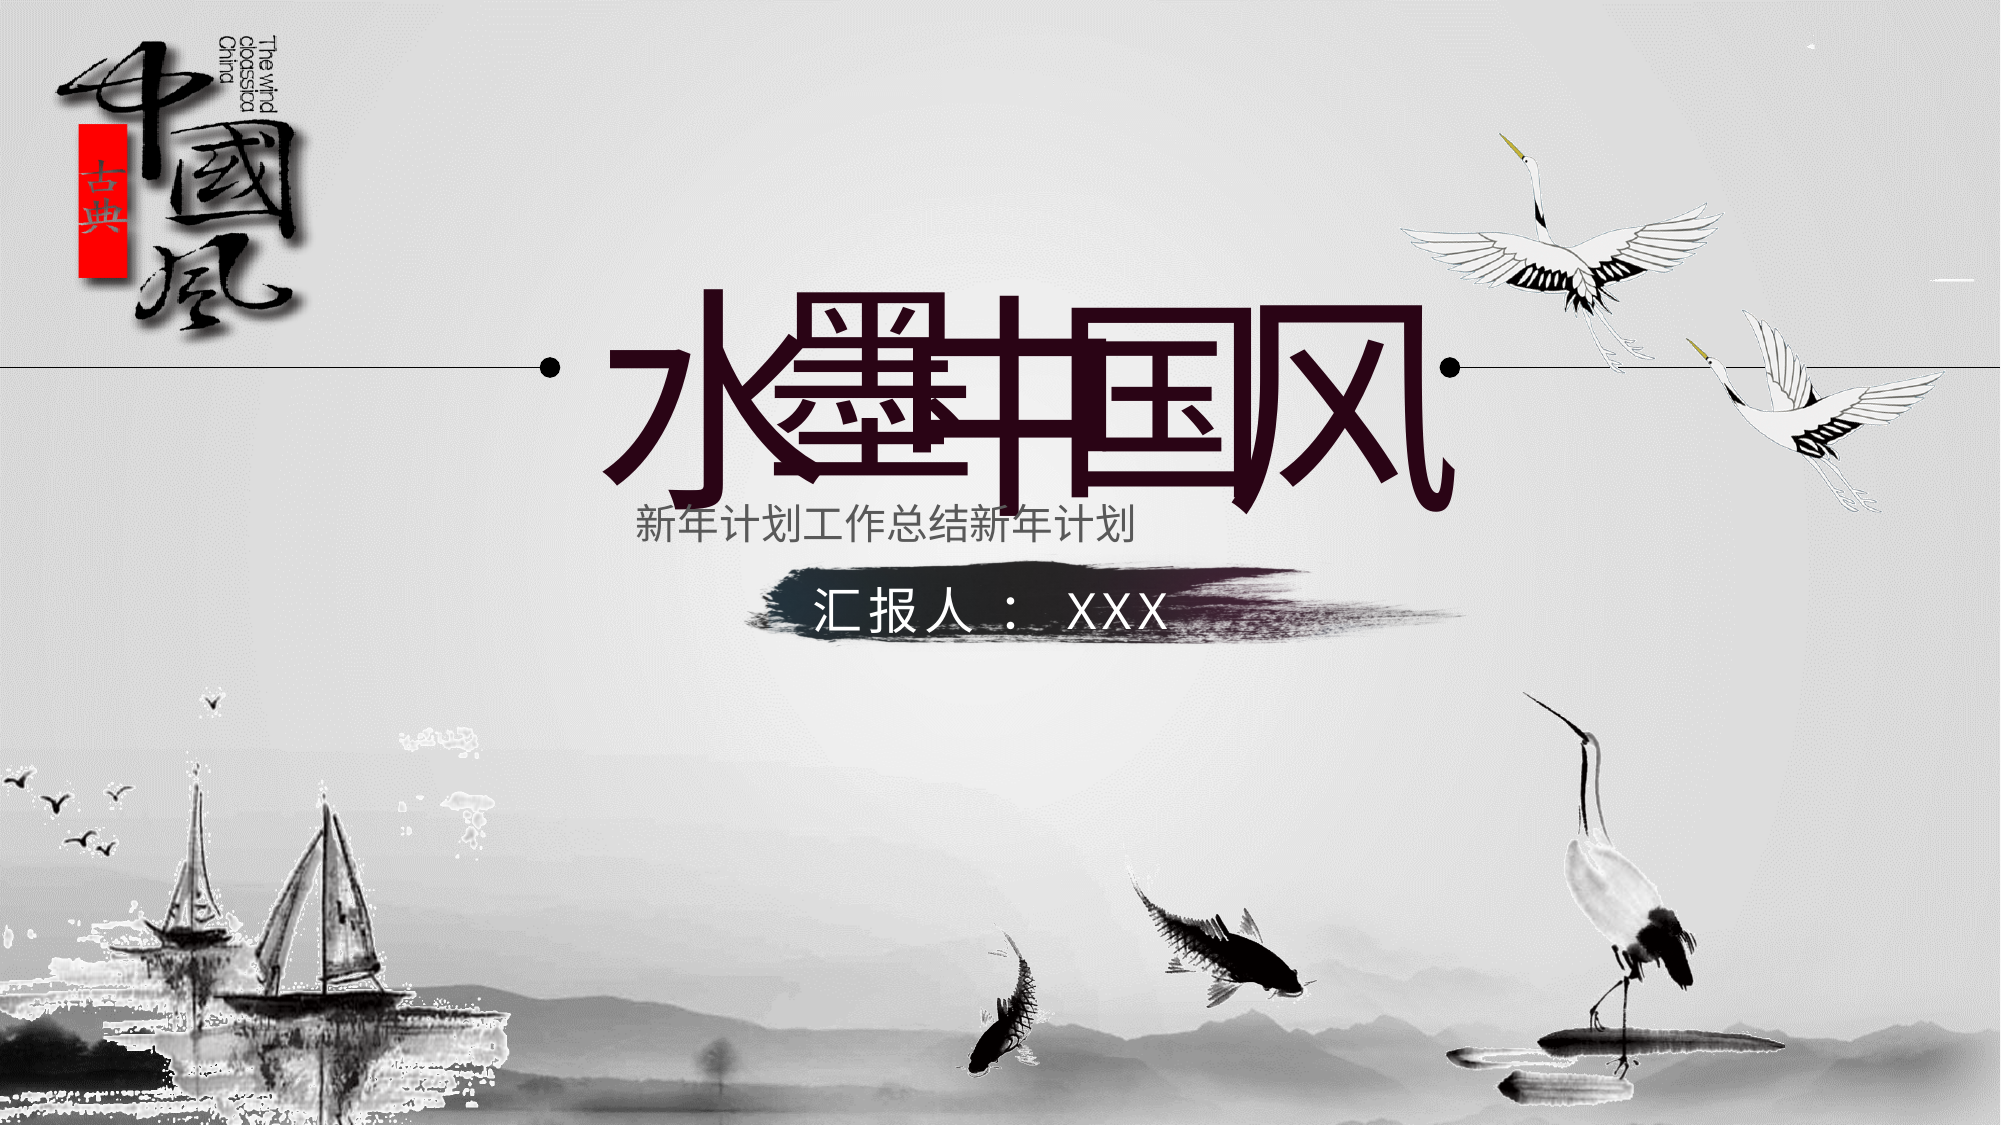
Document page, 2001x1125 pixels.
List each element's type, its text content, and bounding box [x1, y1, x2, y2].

text_box 中 [875, 368, 1038, 490]
text_box 国 [1038, 368, 1207, 490]
text_box 水 [578, 368, 747, 546]
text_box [739, 551, 1479, 657]
text_box 墨 [747, 368, 875, 490]
picture [0, 0, 2001, 1125]
text_box 中 [875, 250, 1145, 367]
text_box 风 [1207, 368, 1332, 490]
text_box 风 [1207, 248, 1332, 367]
text_box 墨 [747, 241, 995, 367]
text_box 国 [1038, 256, 1207, 367]
text_box 水 [578, 243, 747, 367]
text_box 新年计划工作总结新年计划 [621, 490, 1332, 556]
